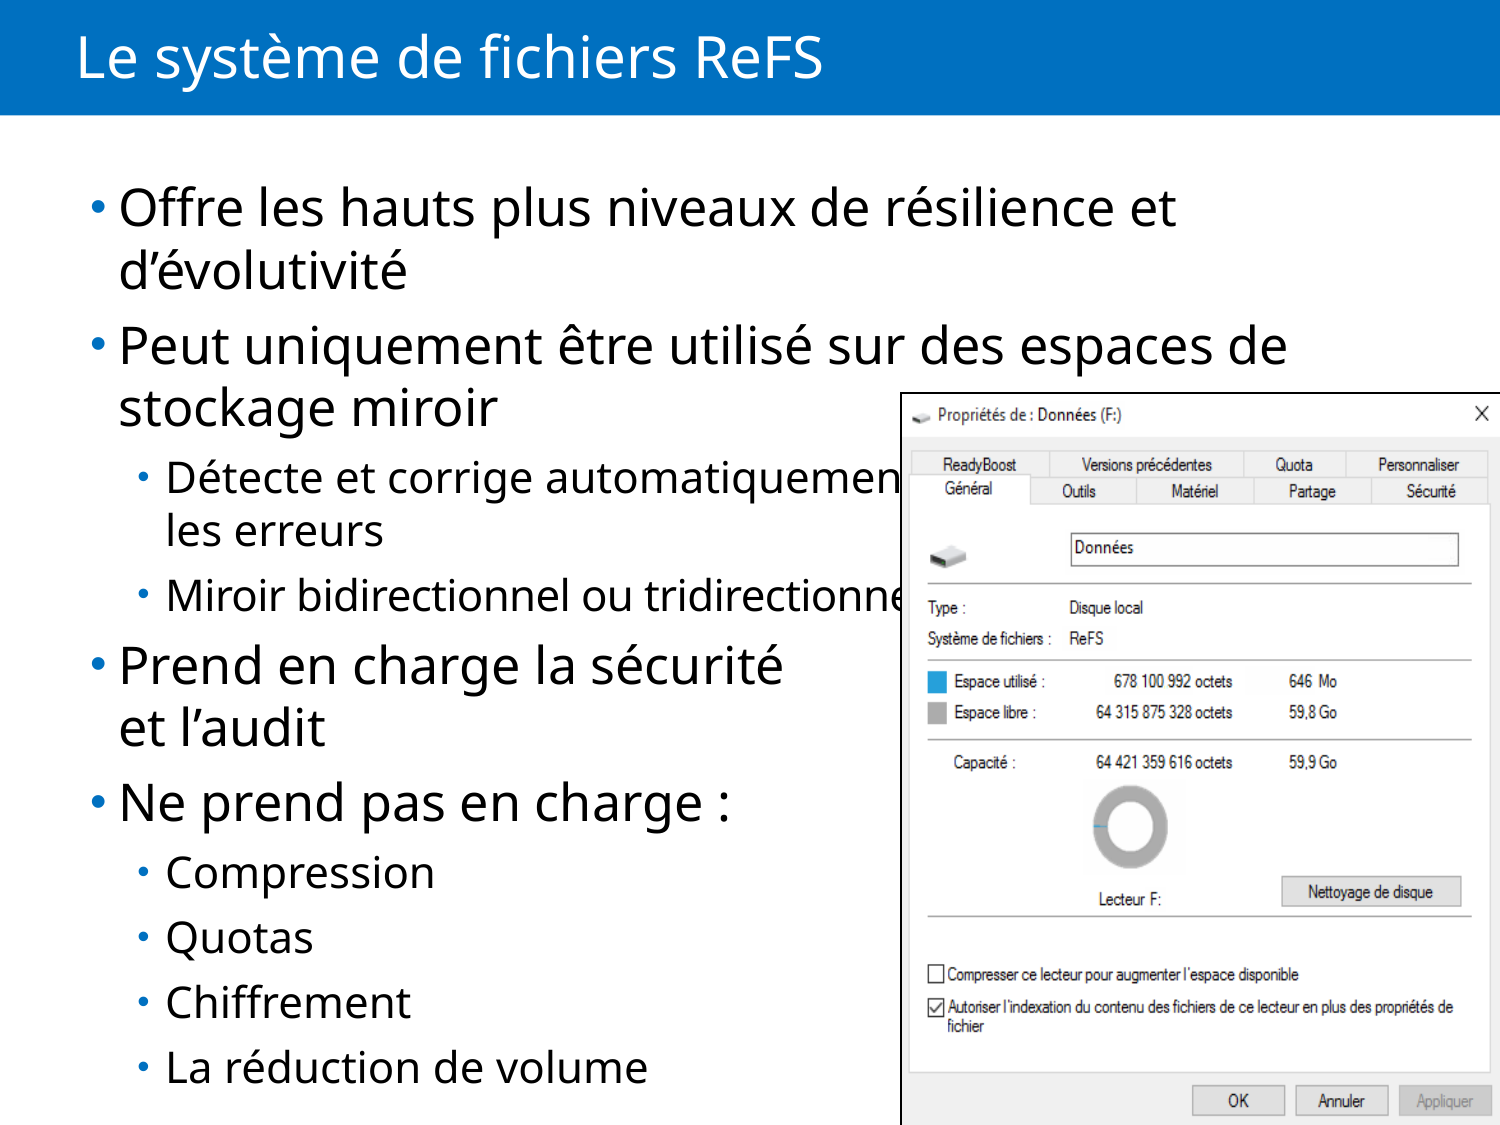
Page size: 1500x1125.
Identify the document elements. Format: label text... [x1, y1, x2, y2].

title Le système de fichiers ReFS [75, 0, 1351, 122]
text_box Offre les hauts plus niveaux de résilience et d’évolutivité Peut uniquement être utilisé sur des espaces de stockage miroir Détecte et corrige automatiquement les erreurs Miroir bidirectionnel ou tridirectionnel Prend en charge la sécurité et l’audit Ne prend pas en charge : Compression Quotas Chiffrement La réduction de volume [75, 167, 1408, 1012]
picture [901, 393, 1500, 1125]
